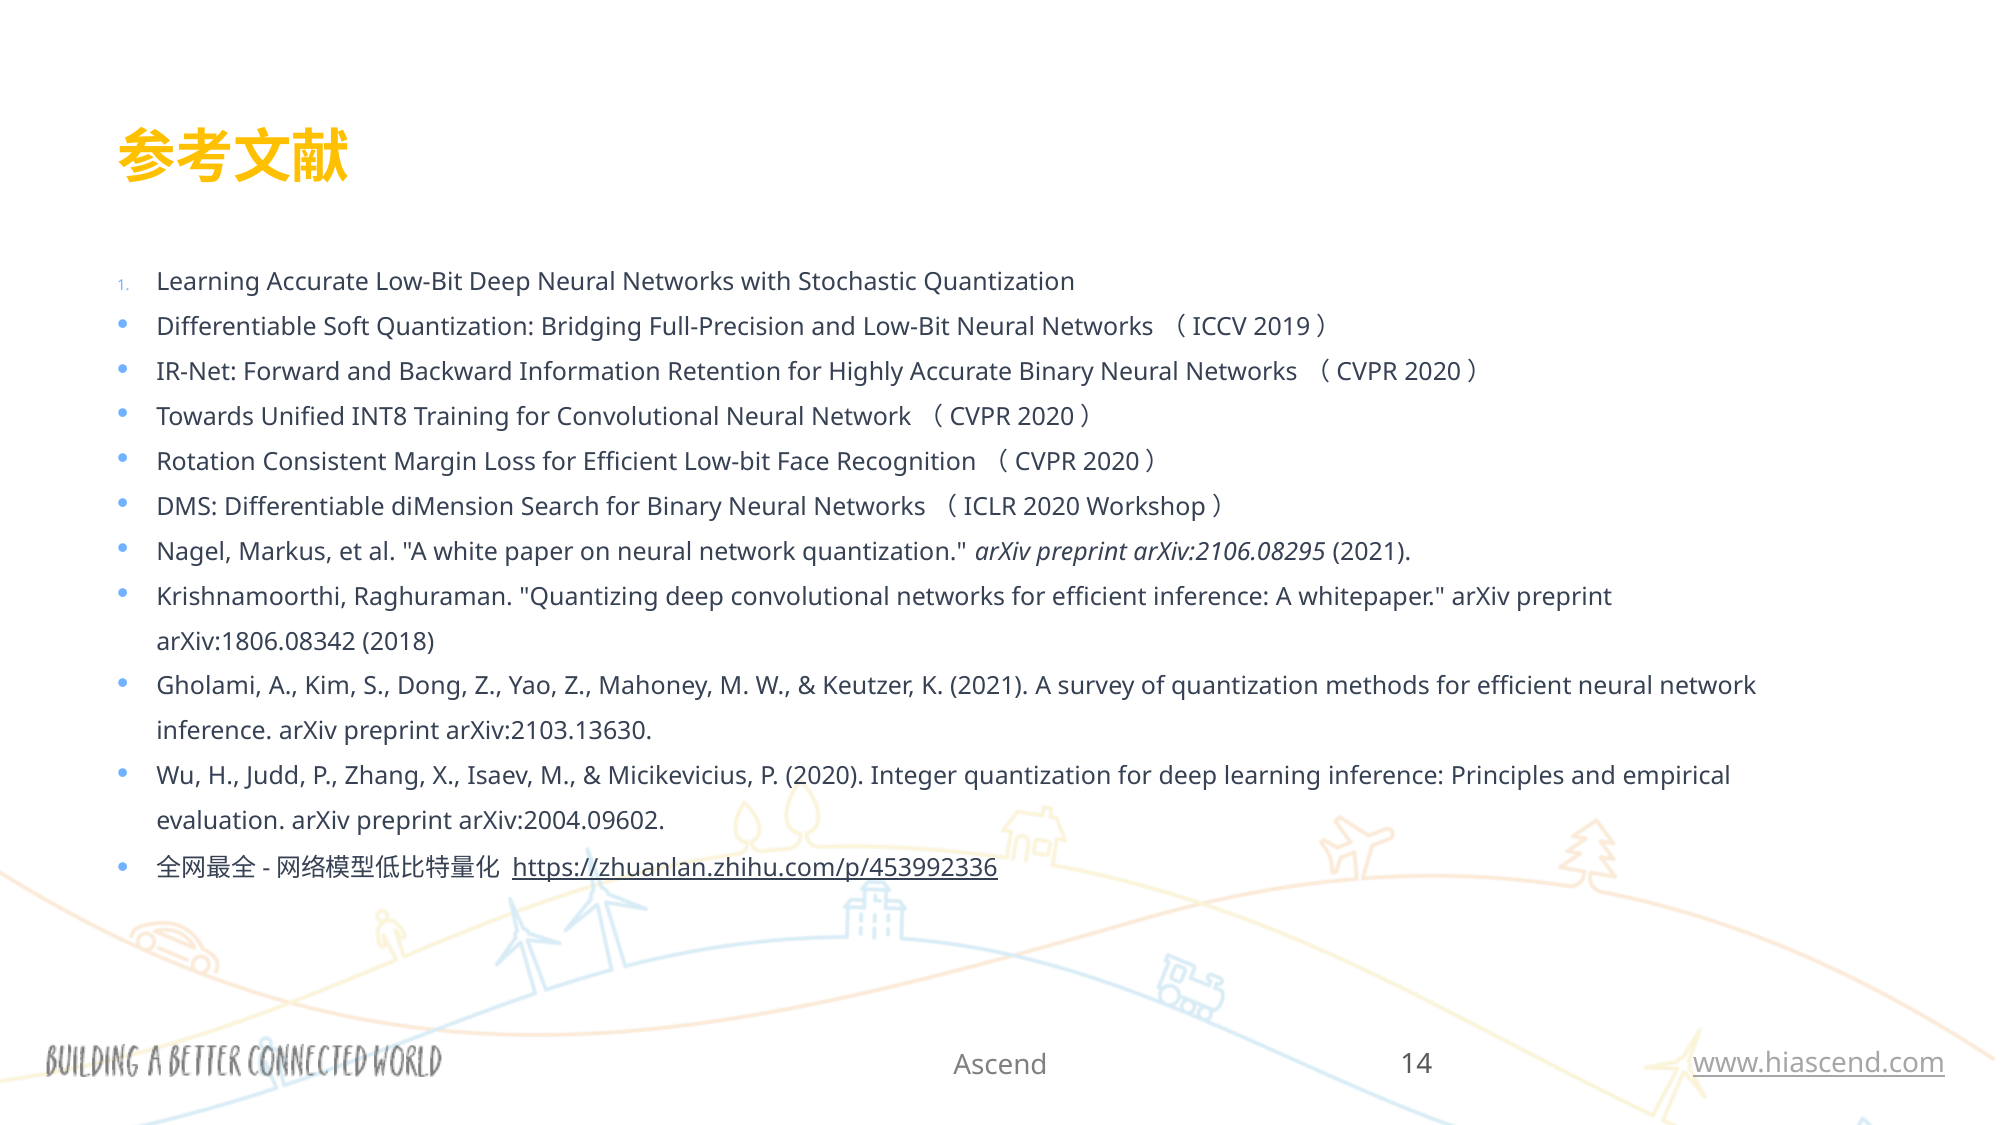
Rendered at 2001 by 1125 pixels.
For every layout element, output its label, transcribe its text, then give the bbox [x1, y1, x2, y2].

picture [23, 1023, 468, 1105]
list Learning Accurate Low-Bit Deep Neural Networks with Stochastic Quantization Differentiable Soft Quantization: Bridging Full-Precision and Low-Bit Neural Networks（ICCV 2019） IR-Net: Forward and Backward Information Retention for Highly Accurate Binary Neural Networks（CVPR 2020） Towards Unified INT8 Training for Convolutional Neural Network（CVPR 2020） Rotation Consistent Margin Loss for Efficient Low-bit Face Recognition（CVPR 2020） DMS: Differentiable diMension Search for Binary Neural Networks（ICLR 2020 Workshop） Nagel, Markus, et al. "A white paper on neural network quantization." arXiv preprint arXiv:2106.08295 (2021). Krishnamoorthi, Raghuraman. "Quantizing deep convolutional networks for efficient inference: A whitepaper." arXiv preprint arXiv:1806.08342 (2018) Gholami, A., Kim, S., Dong, Z., Yao, Z., Mahoney, M. W., & Keutzer, K. (2021). A survey of quantization methods for efficient neural network inference. arXiv preprint arXiv:2103.13630. Wu, H., Judd, P., Zhang, X., Isaev, M., & Micikevicius, P. (2020). Integer quantization for deep learning inference: Principles and empirical evaluation. arXiv preprint arXiv:2004.09602. 全网最全-网络模型低比特量化 https://zhuanlan.zhihu.com/p/453992336 [102, 243, 1863, 986]
title 参考文献 [102, 111, 1863, 209]
